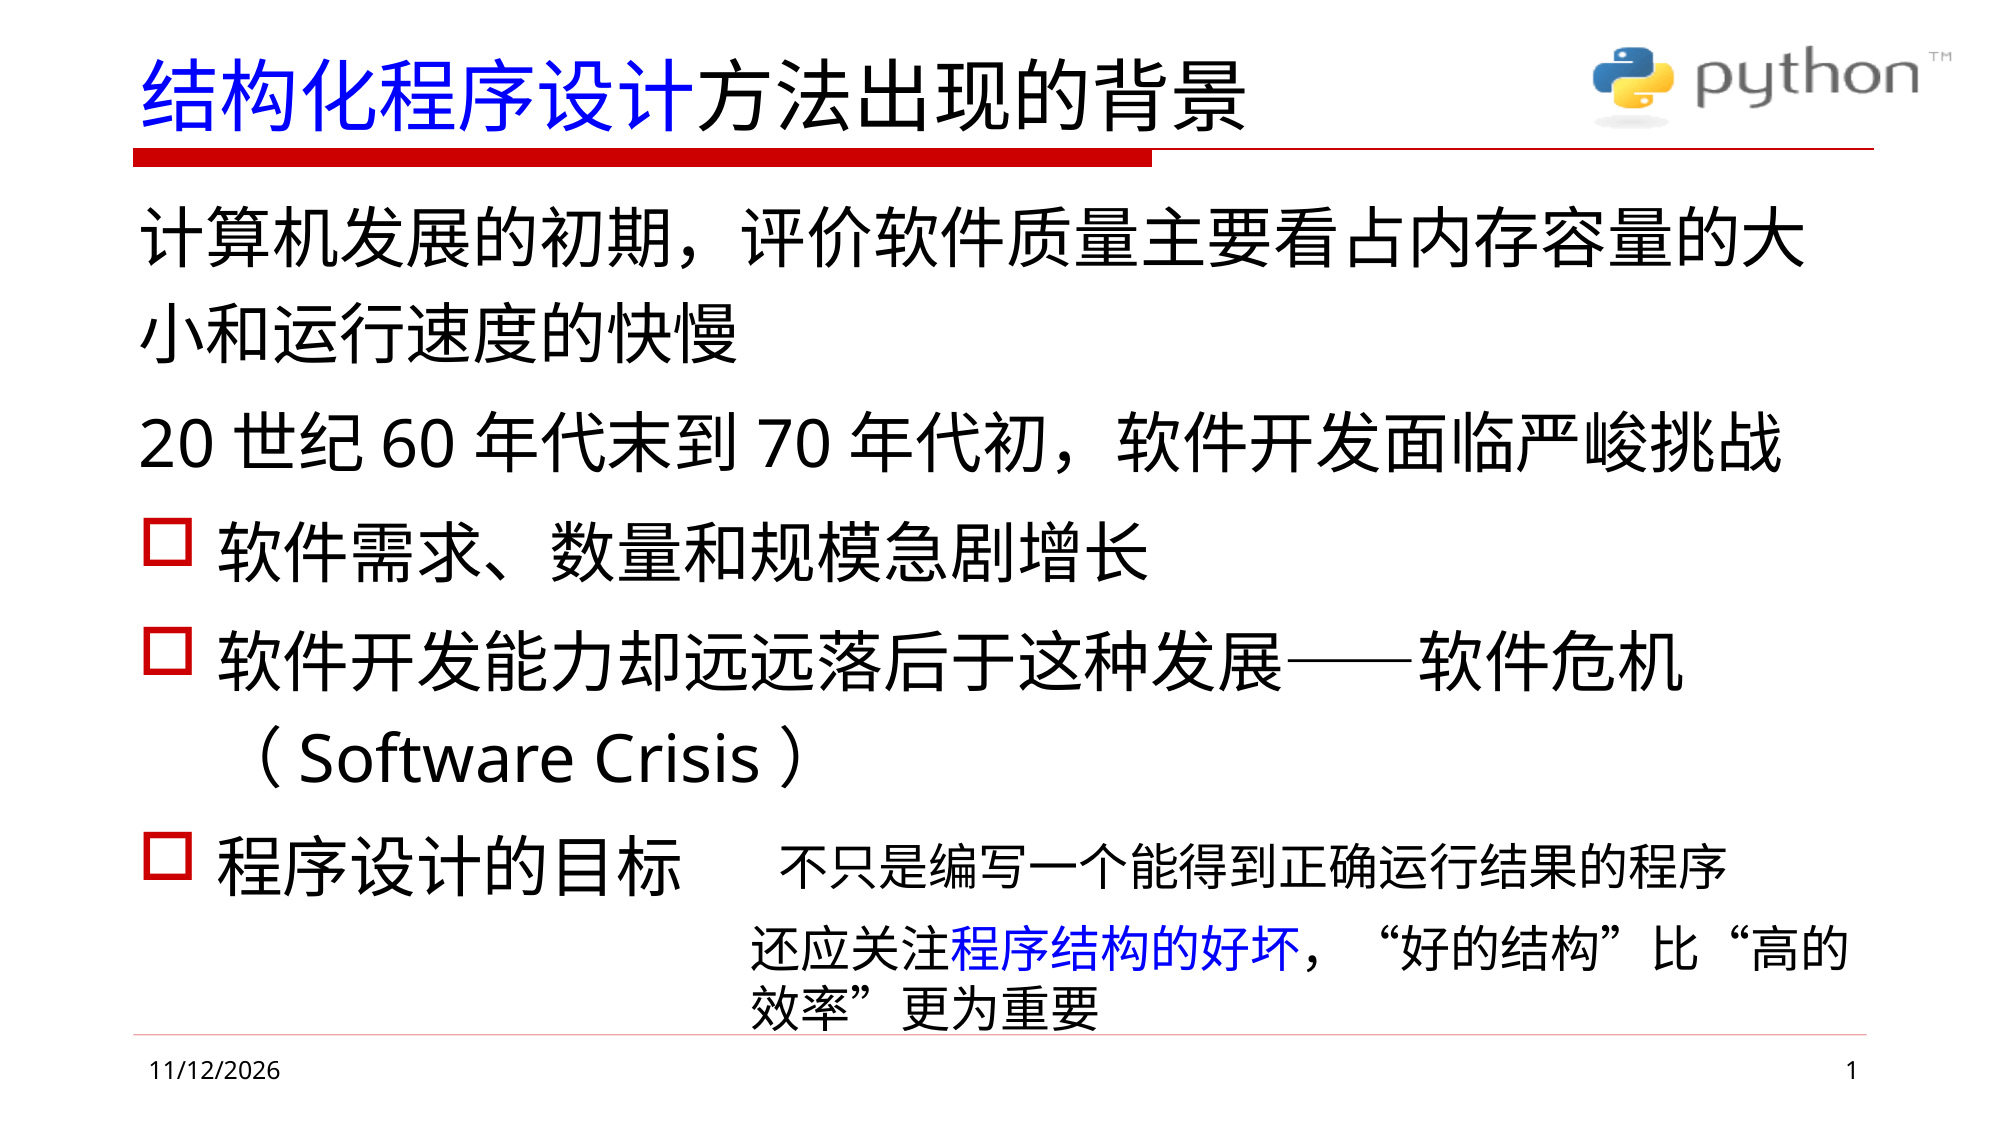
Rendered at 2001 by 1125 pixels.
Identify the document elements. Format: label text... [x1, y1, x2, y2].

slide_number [133, 1046, 567, 1103]
text_box 不只是编写一个能得到正确运行结果的程序 [764, 827, 1744, 903]
slide_number 1 [1440, 1046, 1875, 1091]
picture [1560, 30, 2000, 142]
title 结构化程序设计方法出现的背景 [125, 31, 1876, 149]
text_box 还应关注程序结构的好坏，“好的结构”比“高的效率”更为重要 [735, 910, 1894, 1046]
list 计算机发展的初期，评价软件质量主要看占内存容量的大小和运行速度的快慢 20世纪60年代末到70年代初，软件开发面临严峻挑战 软件需求、数量和规模急剧增长 软件开发能力却远远落后于这种发展——软件危机（Software Crisis） 程序设计的目标 [123, 172, 1874, 1029]
